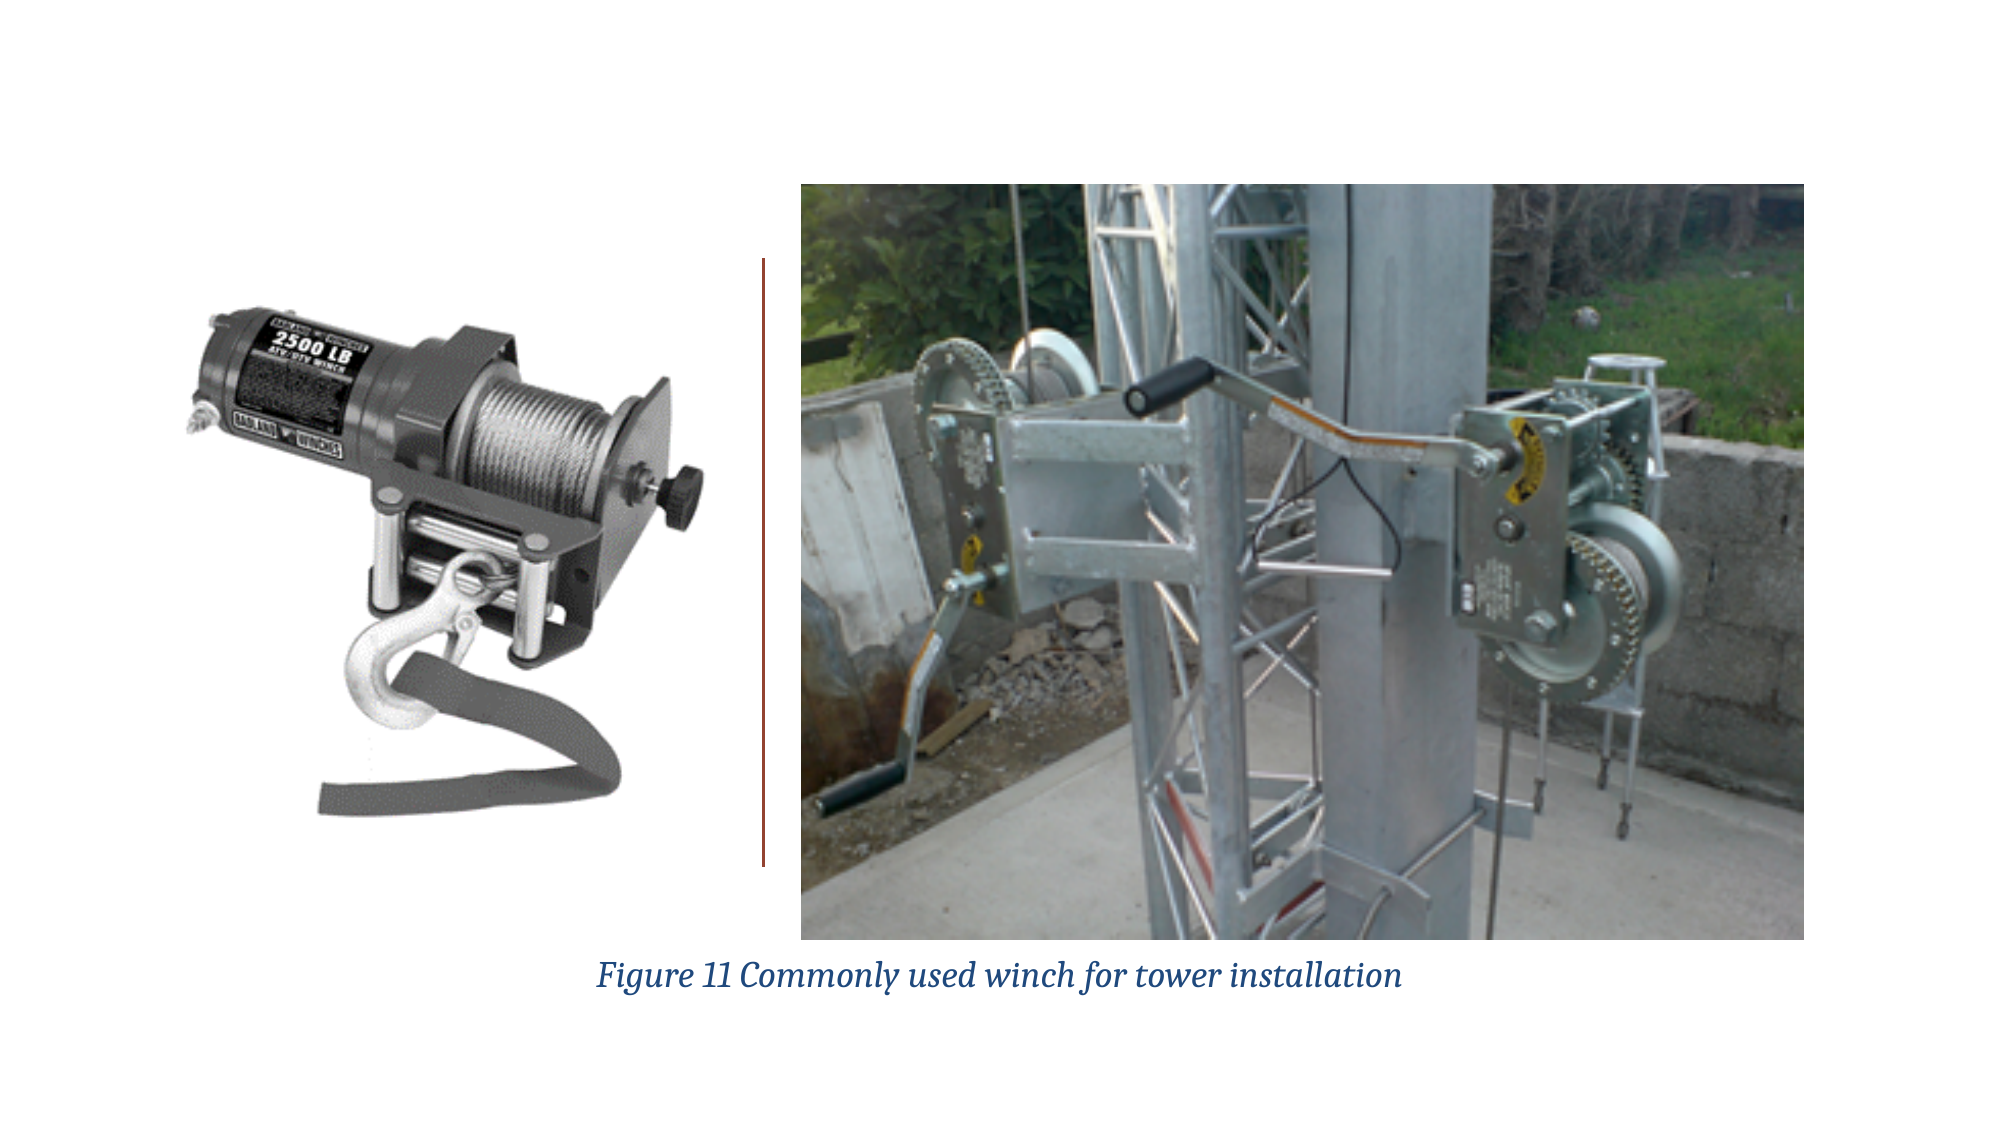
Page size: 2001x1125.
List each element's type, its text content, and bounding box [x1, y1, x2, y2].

text_box Figure 11 Commonly used winch for tower installation [500, 939, 1500, 1003]
picture [182, 302, 724, 822]
picture [801, 184, 1804, 940]
